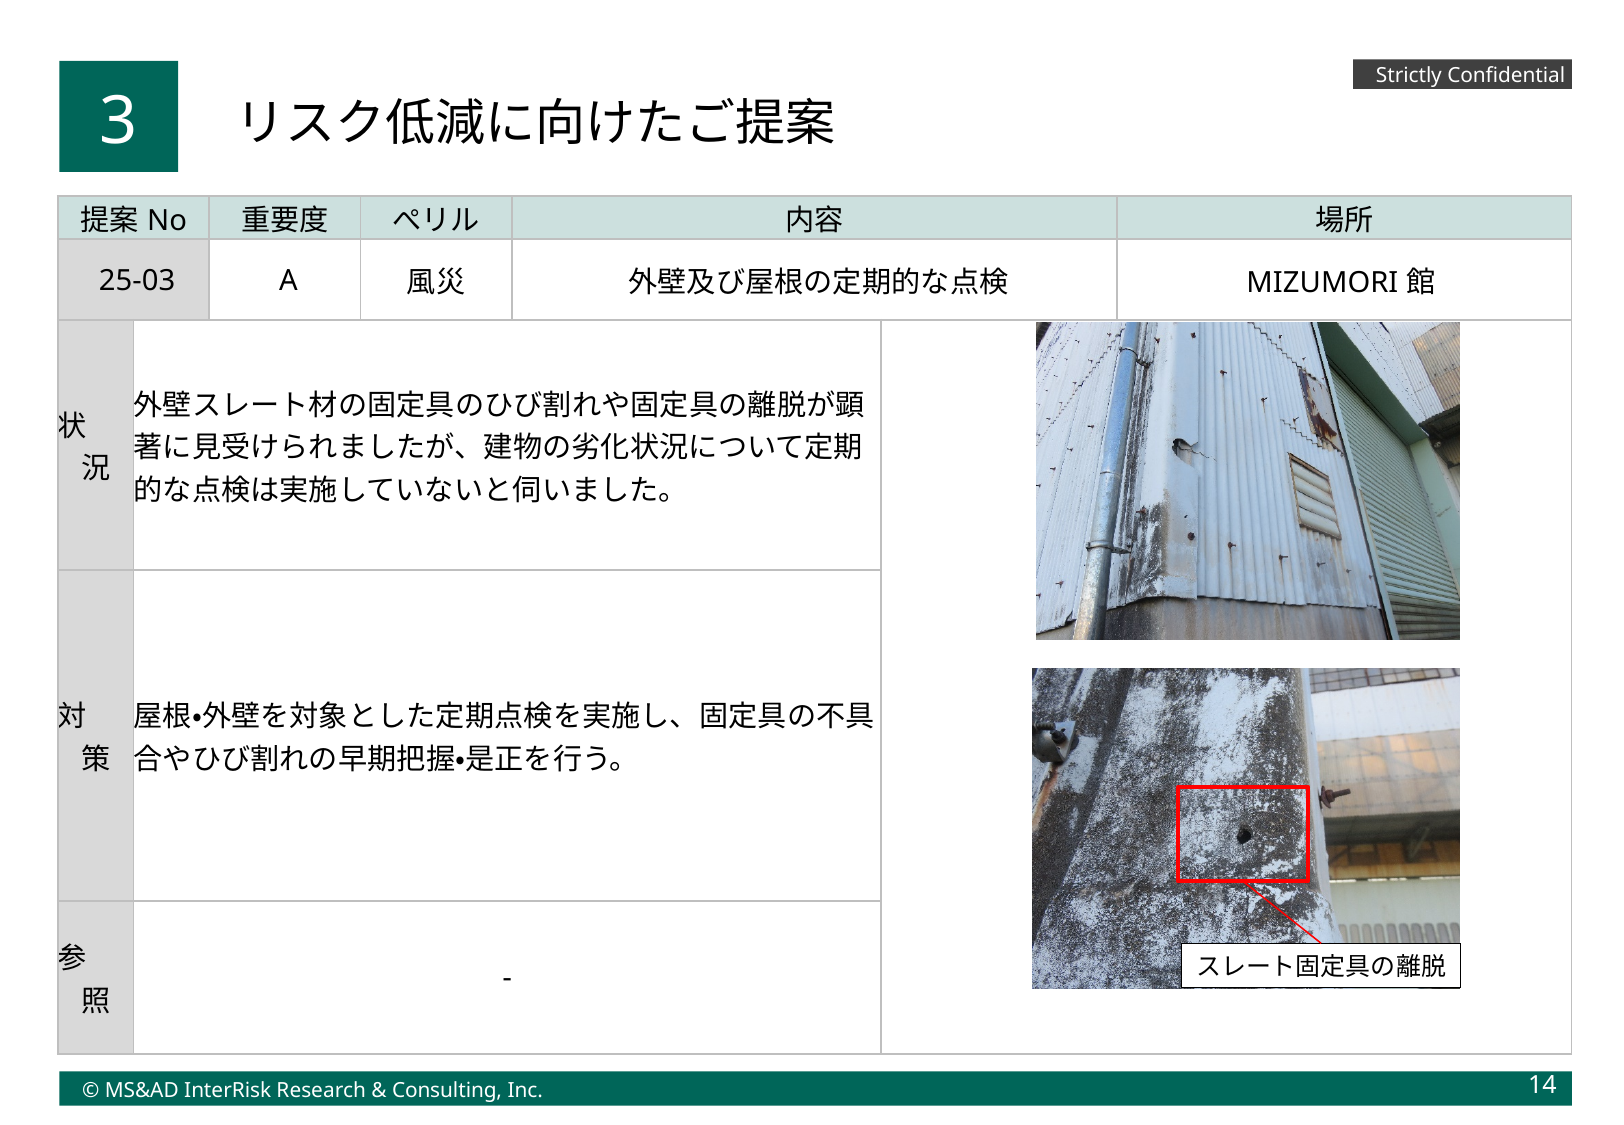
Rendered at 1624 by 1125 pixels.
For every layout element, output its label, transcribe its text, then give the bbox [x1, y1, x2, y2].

table_cell 25-03 [59, 240, 208, 319]
table_cell 対 策 [59, 571, 133, 900]
text_box Strictly Confidential [1353, 59, 1572, 89]
table_cell 風災 [361, 240, 511, 319]
table_cell MIZUMORI館 [1118, 240, 1571, 319]
table_header 内容 [513, 197, 1116, 238]
table_cell 参 照 [59, 902, 133, 1053]
table_cell 外壁及び屋根の定期的な点検 [513, 240, 1116, 319]
table_cell 外壁スレート材の固定具のひび割れや固定具の離脱が顕著に見受けられましたが、建物の劣化状況について定期的な点検は実施していないと伺いました。 [134, 321, 880, 569]
table_header 場所 [1118, 197, 1571, 238]
text_box 3 [59, 60, 179, 172]
table_cell 状 況 [59, 321, 133, 569]
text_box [1242, 881, 1322, 944]
table_header 重要度 [210, 197, 360, 238]
table_cell [882, 321, 1571, 1053]
table_cell - [134, 902, 880, 1053]
table_header 提案No [59, 197, 208, 238]
text_box 14 [1504, 1058, 1581, 1103]
table_header ぺリル [361, 197, 511, 238]
table_cell 屋根・外壁を対象とした定期点検を実施し、固定具の不具合やひび割れの早期把握・是正を行う。 [134, 571, 880, 900]
text_box リスク低減に向けたご提案 [212, 60, 1400, 180]
table_cell A [210, 240, 360, 319]
text_box © MS&AD InterRisk Research & Consulting, Inc. [59, 1071, 1572, 1106]
picture [1036, 322, 1460, 640]
picture [1032, 668, 1460, 989]
